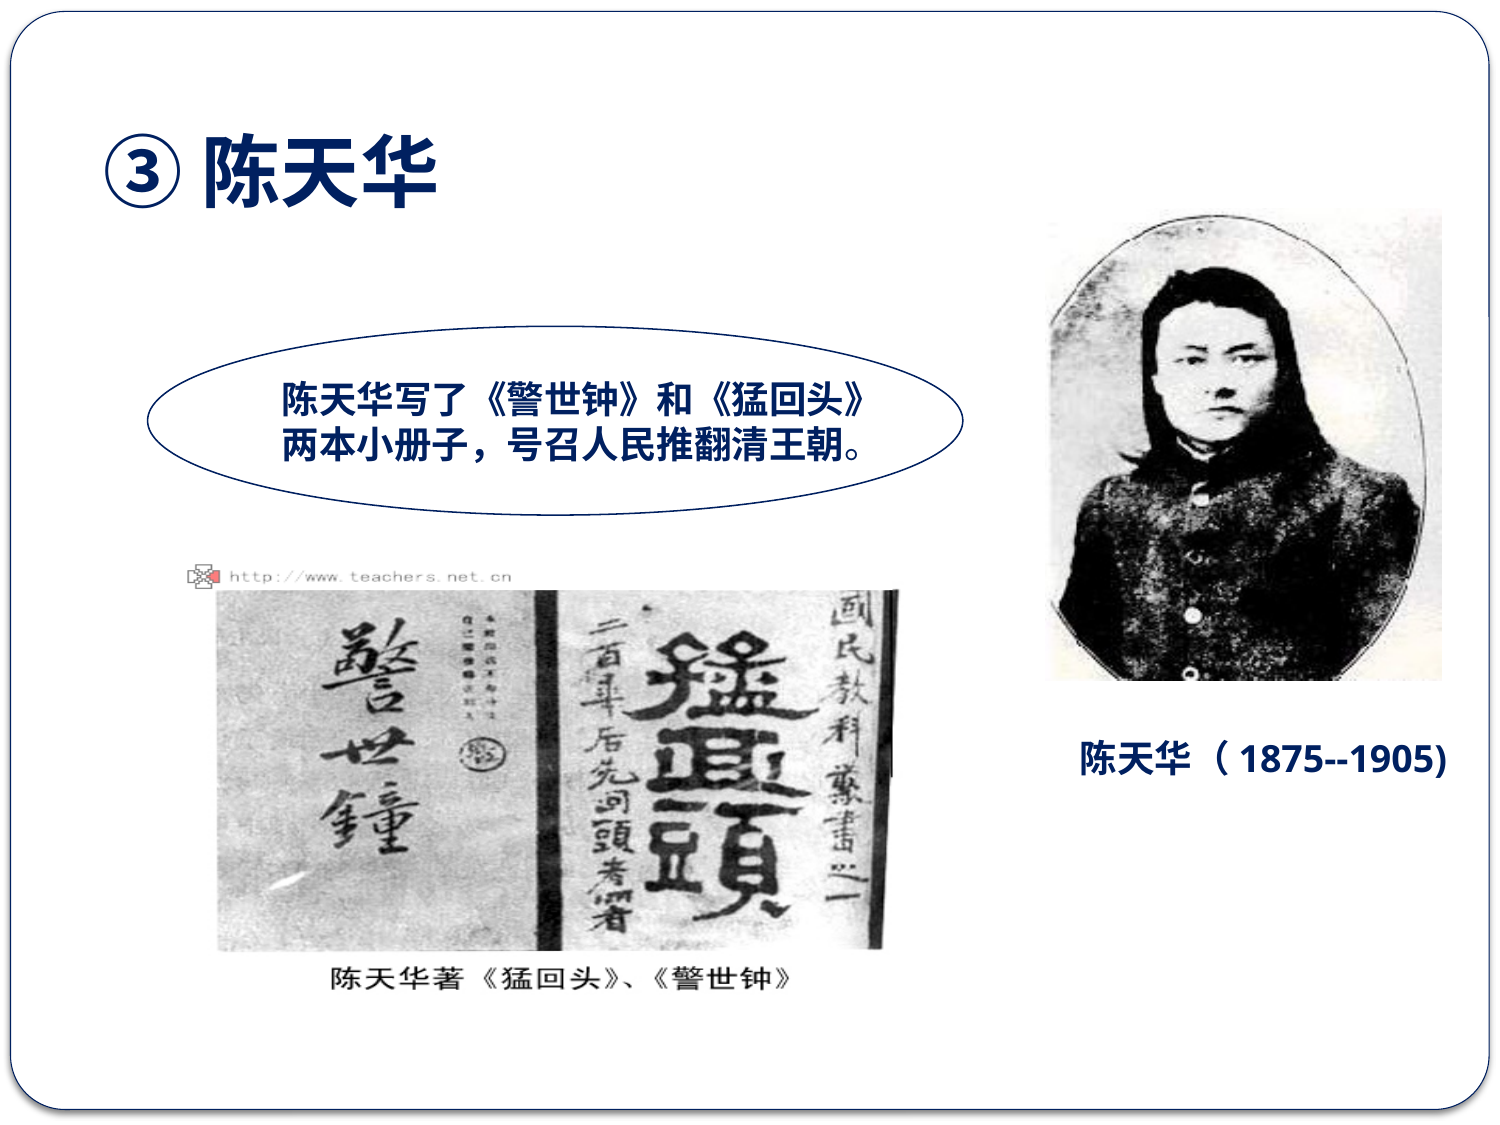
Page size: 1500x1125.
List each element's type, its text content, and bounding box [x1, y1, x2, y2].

picture [182, 562, 928, 1011]
text_box 陈天华（1875--1905) [1064, 727, 1463, 788]
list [1045, 207, 1442, 681]
text_box 陈天华写了《警世钟》和《猛回头》 两本小册子，号召人民推翻清王朝。 [147, 326, 963, 516]
title ③陈天华 [88, 45, 1425, 233]
